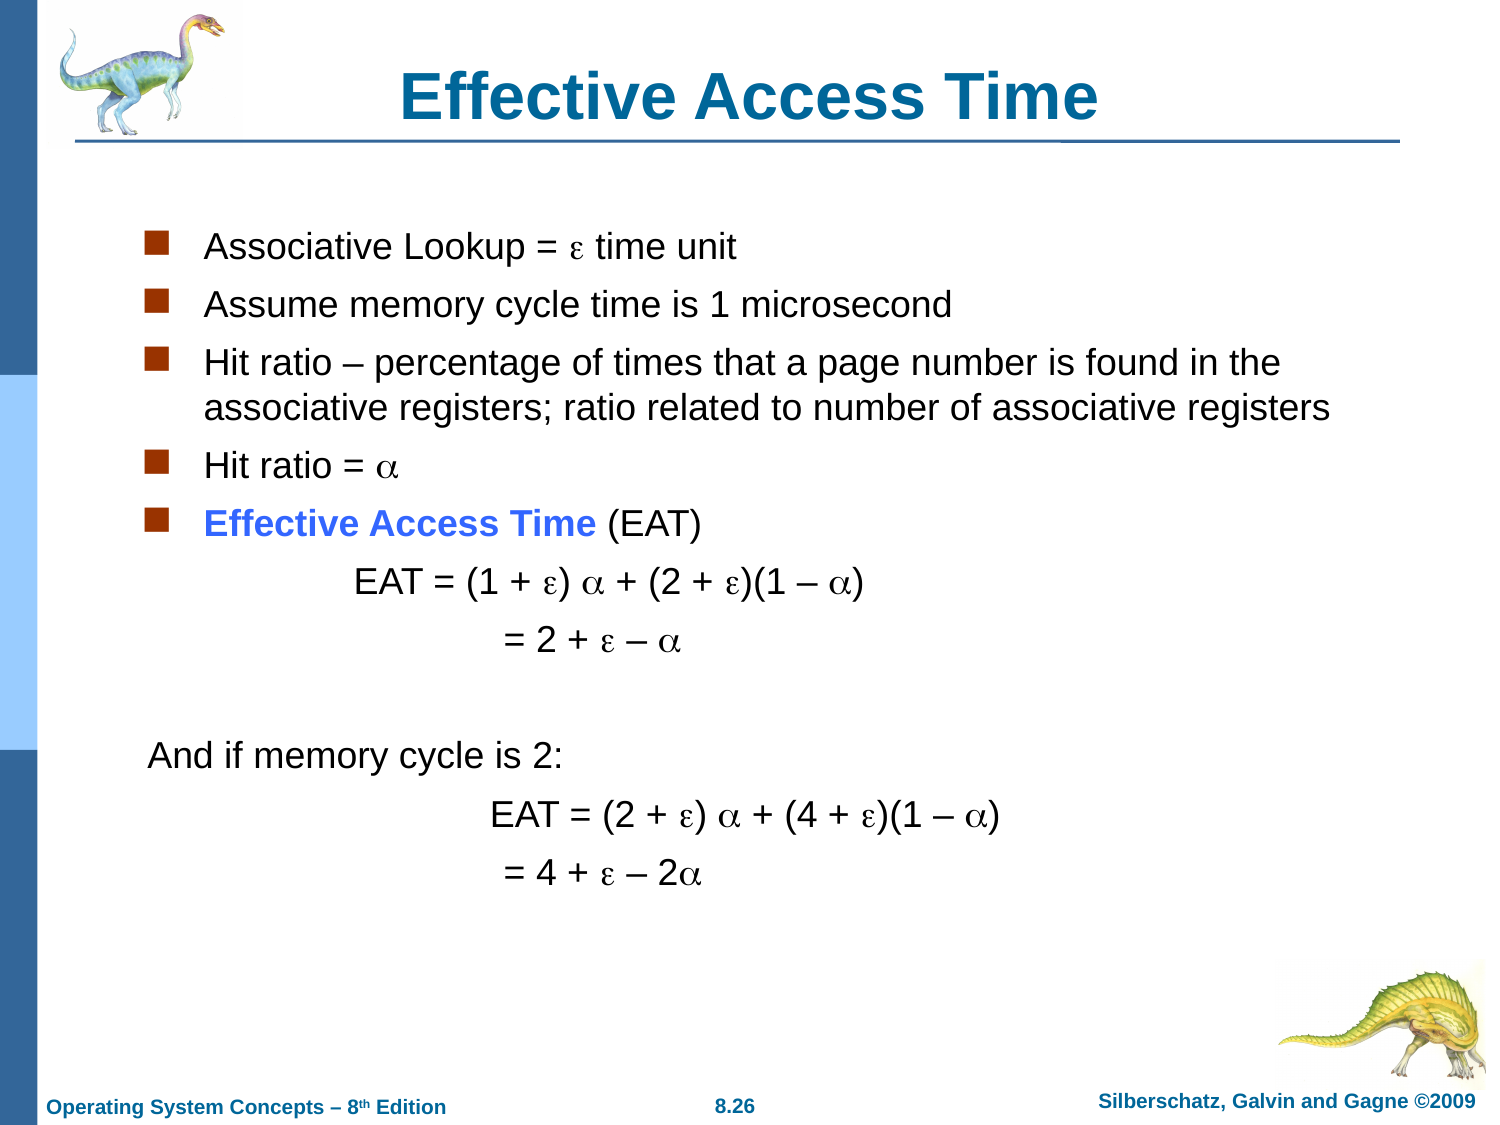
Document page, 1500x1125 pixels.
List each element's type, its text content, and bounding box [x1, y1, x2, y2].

picture [1275, 959, 1486, 1090]
title Effective Access Time [75, 45, 1425, 141]
picture [46, 0, 243, 149]
list Associative Lookup =  time unit Assume memory cycle time is 1 microsecond Hit ratio – percentage of times that a page number is found in the associative registers; ratio related to number of associative registers Hit ratio =  Effective Access Time (EAT) EAT = (1 + )  + (2 + )(1 – ) = 2 +  –  And if memory cycle is 2: EAT = (2 + )  + (4 + )(1 – ) = 4 +  – 2 [132, 214, 1359, 942]
